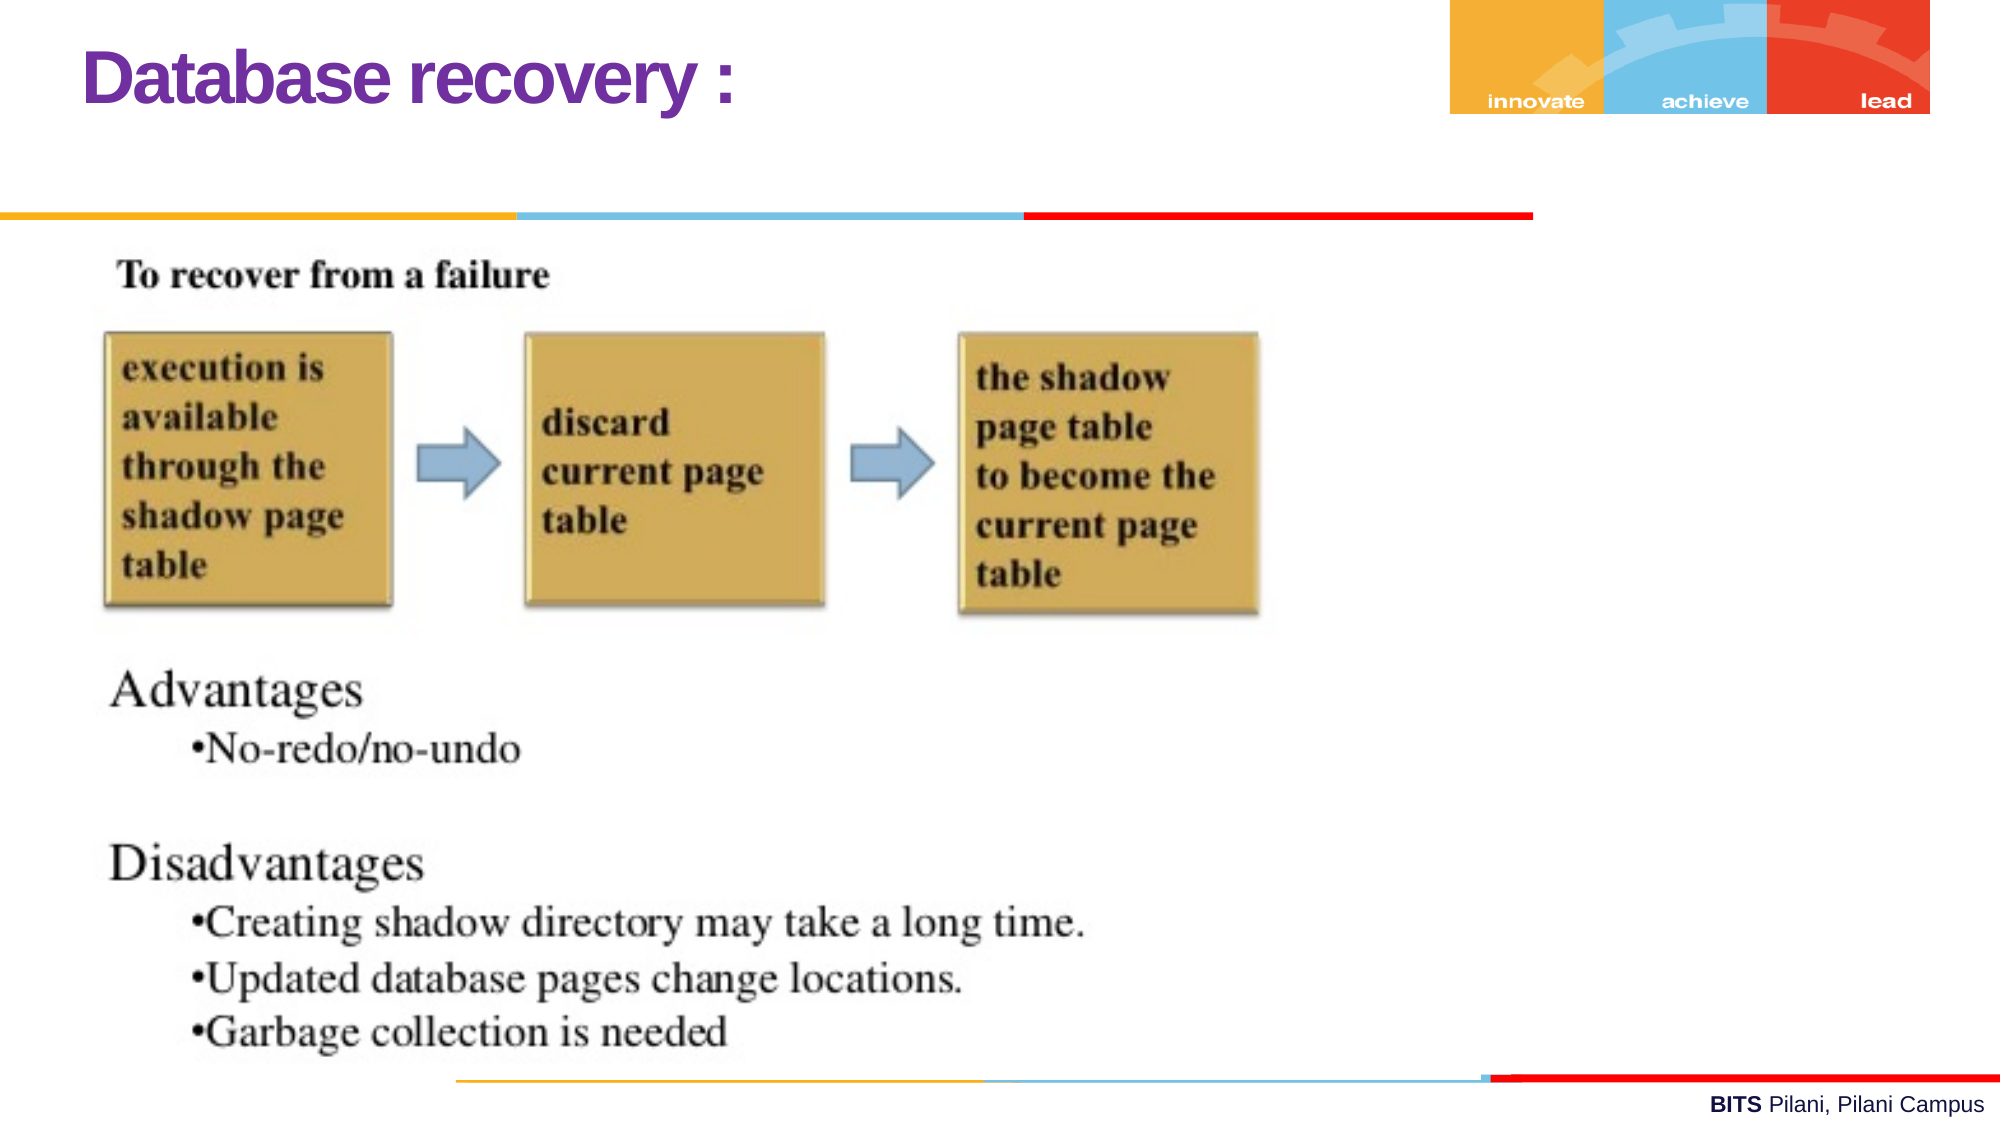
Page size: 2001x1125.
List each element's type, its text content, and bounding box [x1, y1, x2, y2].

picture [1449, 0, 1930, 114]
list Database recovery : [66, 24, 1450, 213]
picture [66, 235, 1481, 1080]
